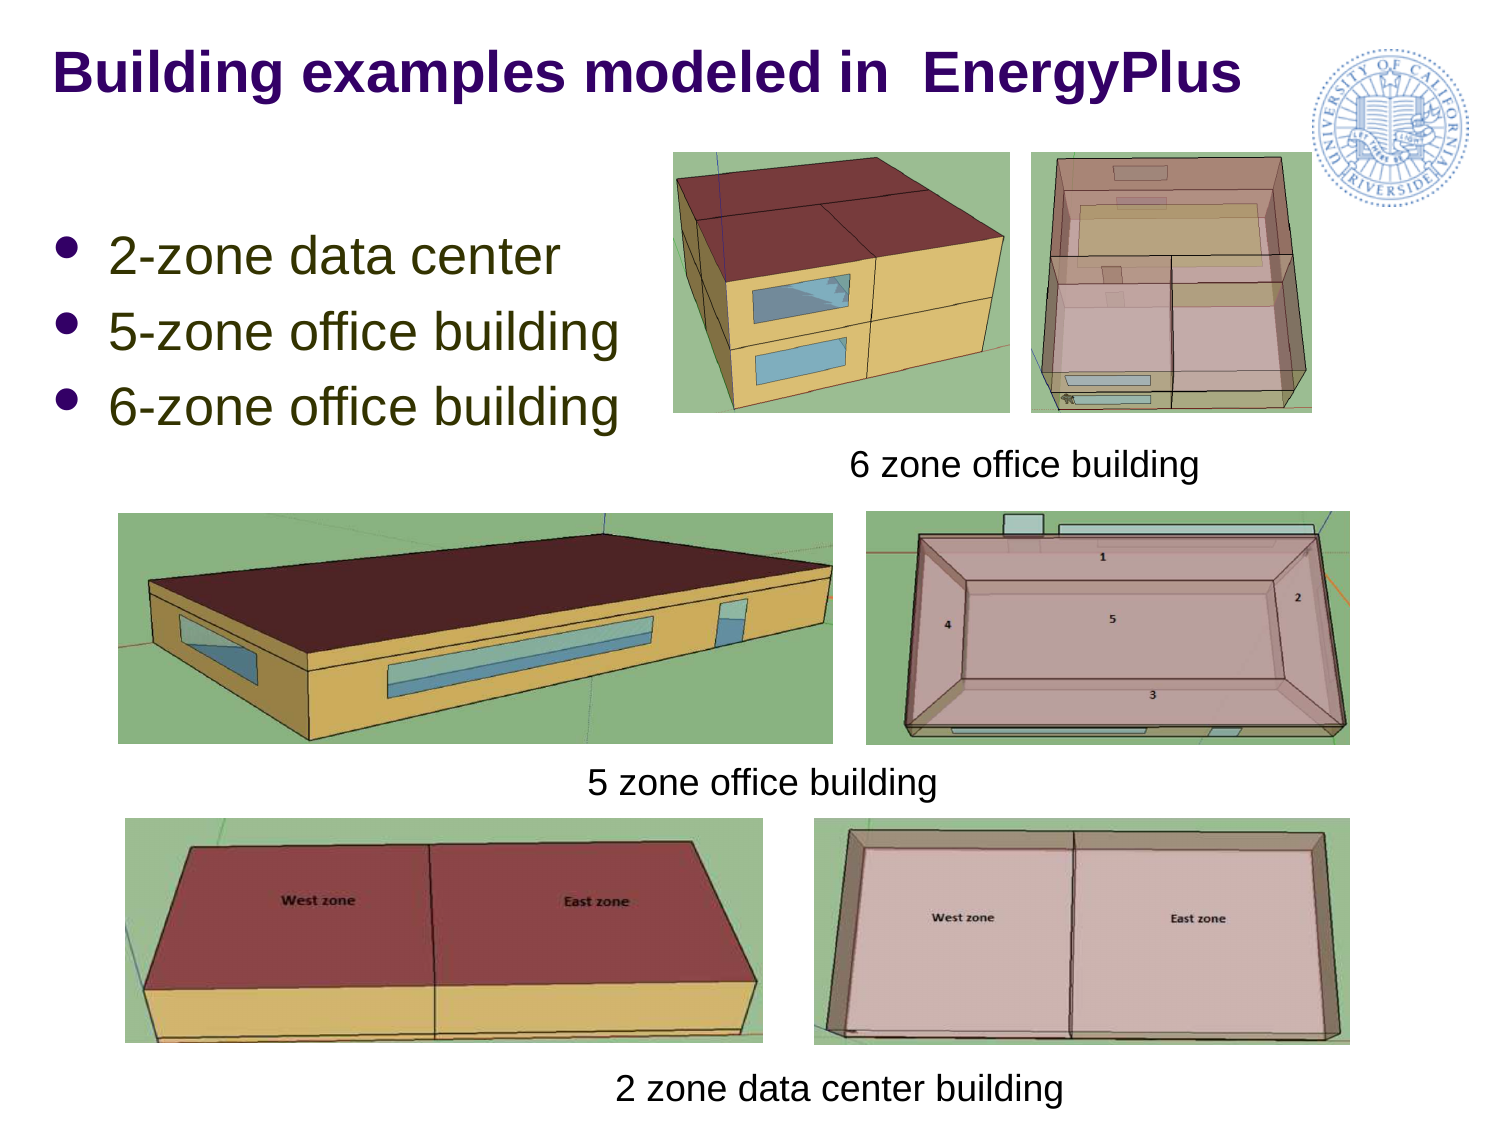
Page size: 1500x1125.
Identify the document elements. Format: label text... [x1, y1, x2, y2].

title Building examples modeled in EnergyPlus [37, 0, 1313, 112]
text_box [125, 817, 1351, 1045]
picture [673, 49, 1469, 413]
text_box 2 zone data center building [600, 1056, 1080, 1117]
text_box 6 zone office building [834, 432, 1215, 493]
text_box 5 zone office building [572, 753, 953, 811]
list 2-zone data center 5-zone office building 6-zone office building [37, 212, 1463, 1025]
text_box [118, 511, 1351, 746]
